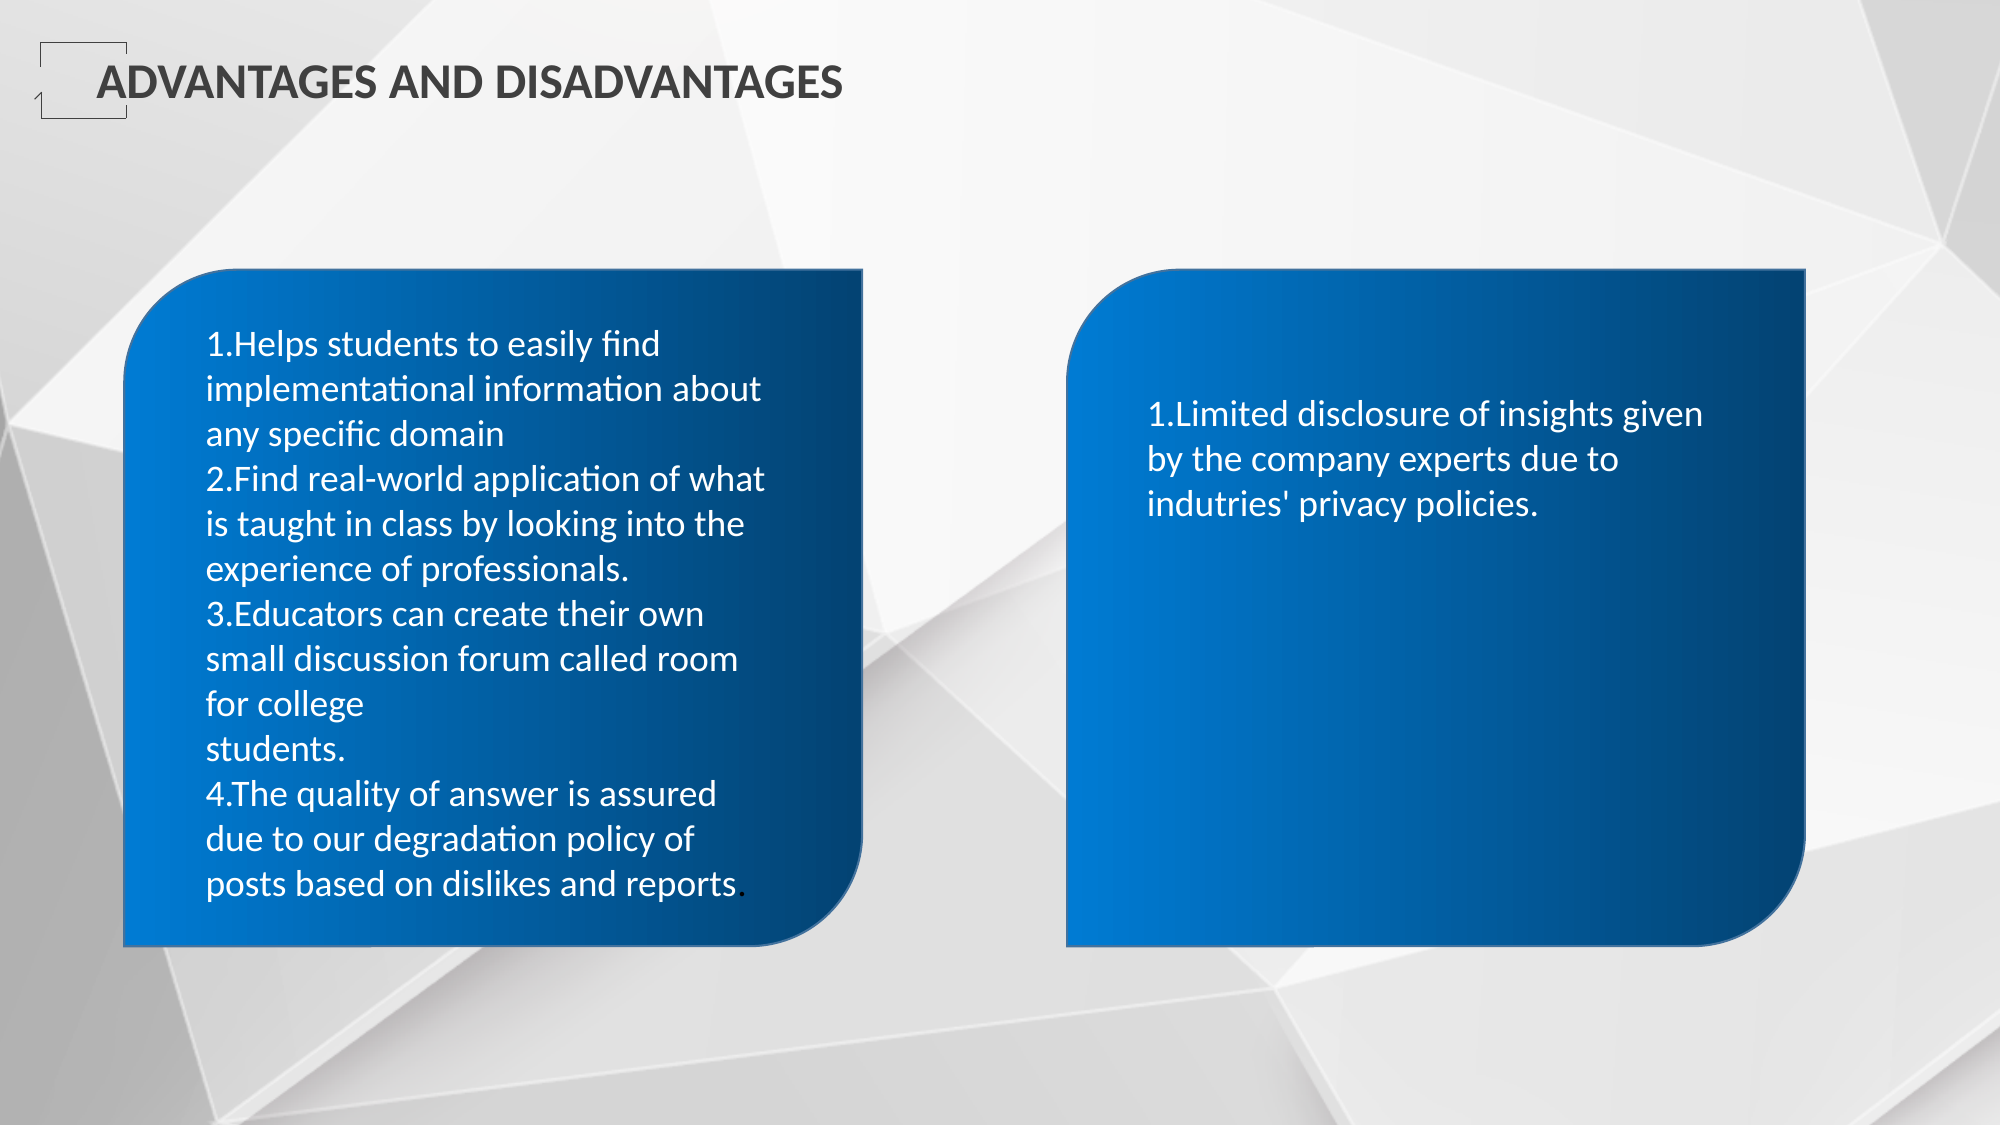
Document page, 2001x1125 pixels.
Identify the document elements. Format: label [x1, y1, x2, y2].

text_box [34, 42, 127, 119]
picture [0, 0, 2000, 1125]
